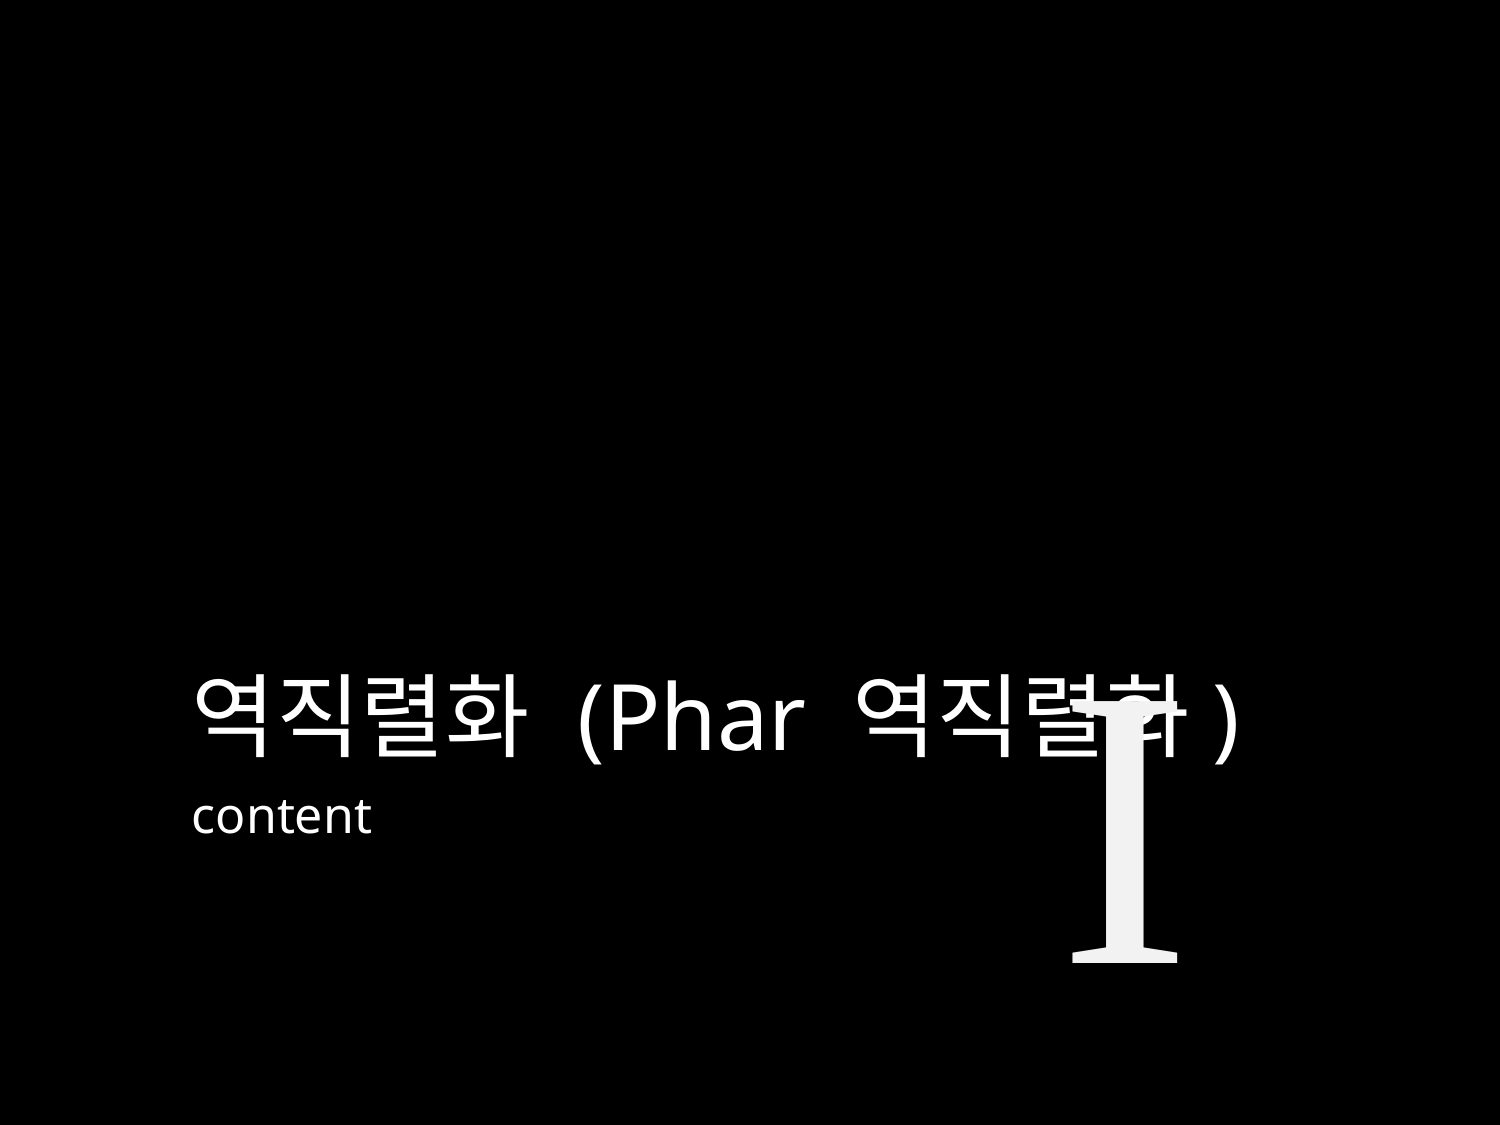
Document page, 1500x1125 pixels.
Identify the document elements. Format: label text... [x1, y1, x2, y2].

text_box I [749, 556, 1500, 1051]
text_box content [177, 775, 749, 851]
text_box 역직렬화 (Phar 역직렬화) [177, 651, 749, 775]
